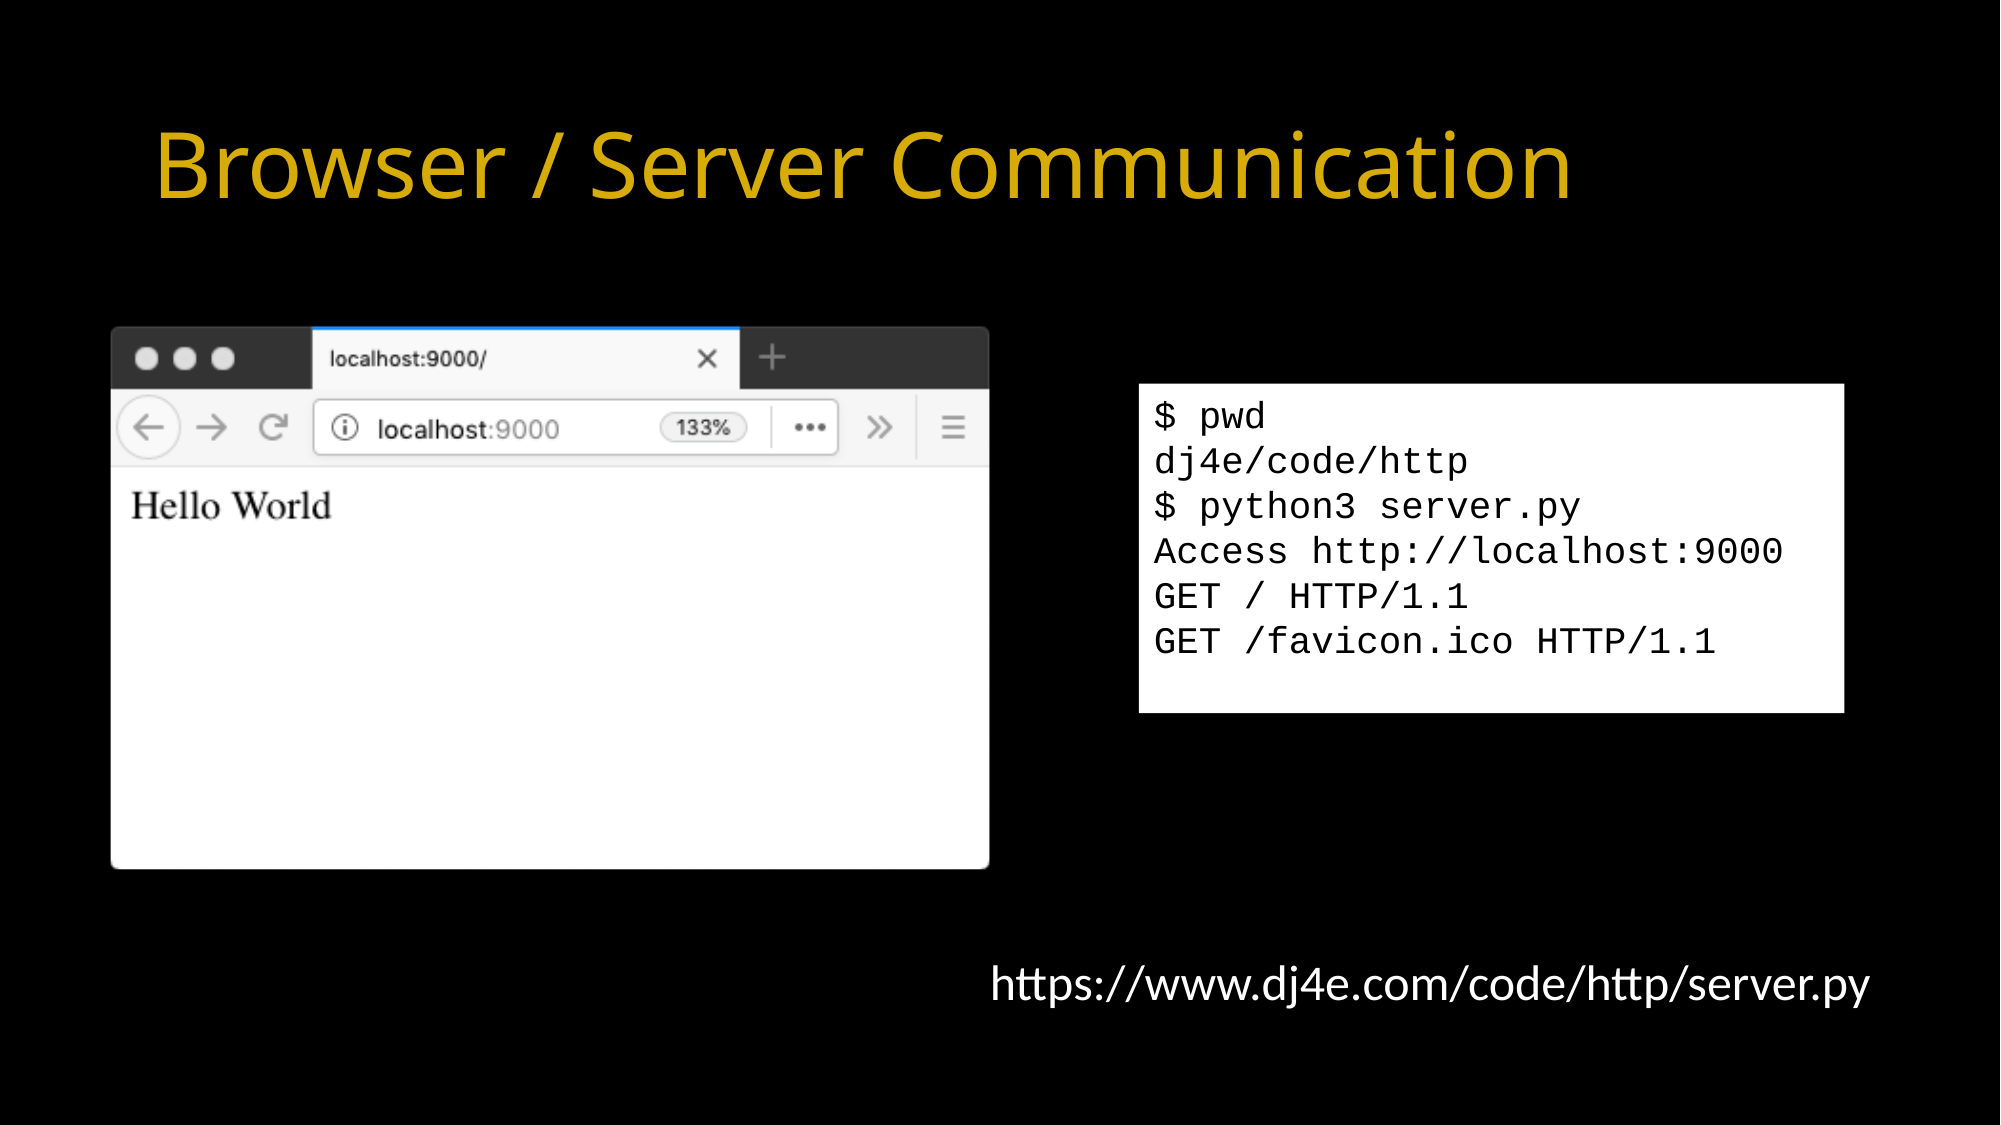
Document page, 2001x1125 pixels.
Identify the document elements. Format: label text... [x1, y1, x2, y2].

picture [46, 277, 1055, 950]
title Browser / Server Communication [137, 59, 1863, 278]
text_box https://www.dj4e.com/code/http/server.py [974, 943, 1886, 1018]
text_box $ pwd dj4e/code/http $ python3 server.py Access http://localhost:9000 GET / HTTP/1.1 GET /favicon.ico HTTP/1.1 [1138, 383, 1845, 714]
